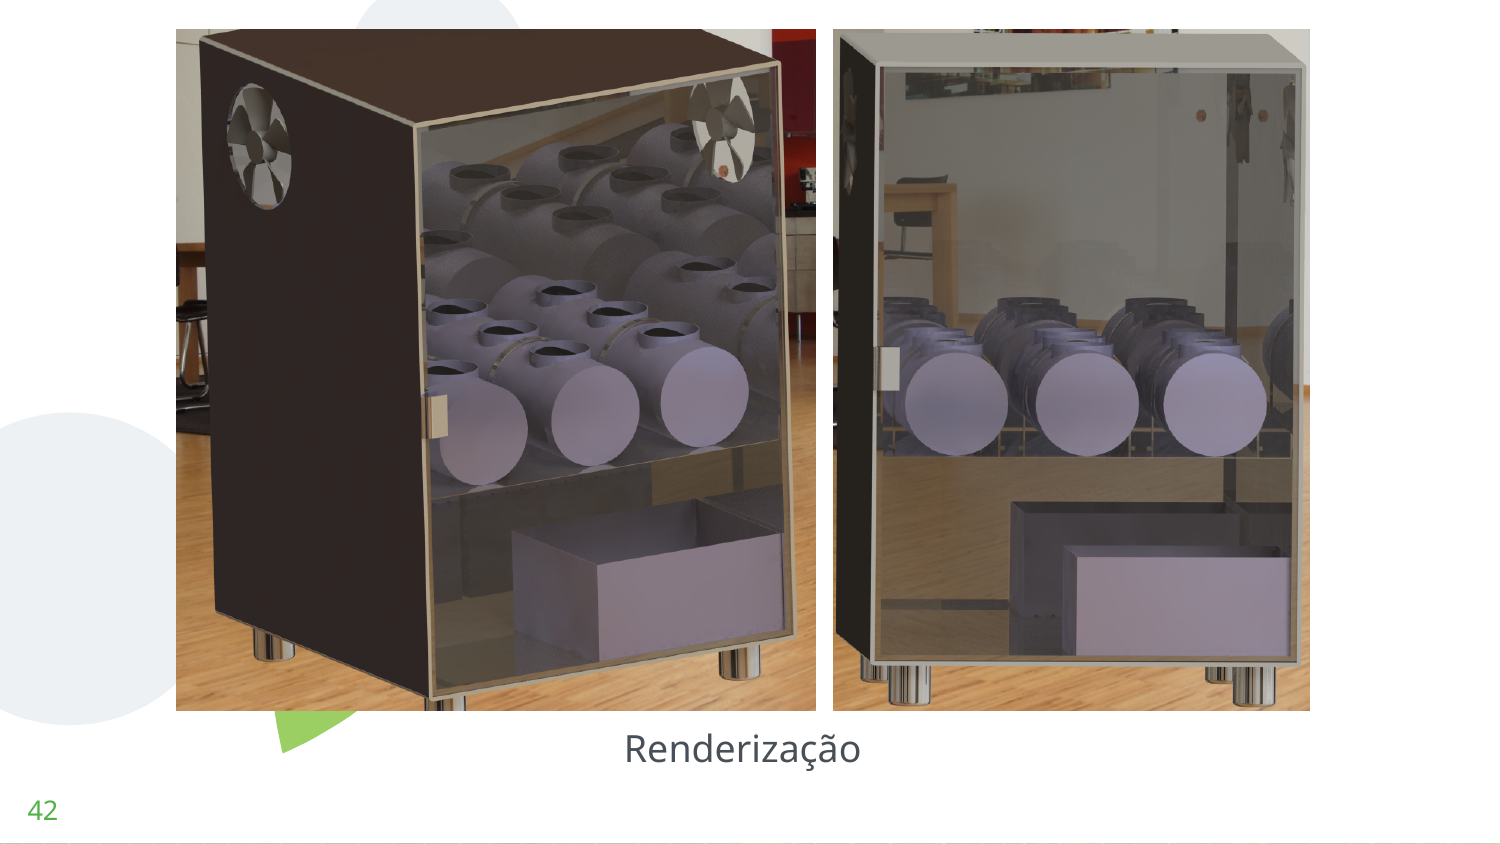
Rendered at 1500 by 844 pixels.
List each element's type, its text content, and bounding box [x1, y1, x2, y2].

picture [175, 29, 816, 711]
slide_number ‹#› [12, 779, 103, 844]
list Renderização [176, 710, 1310, 796]
picture [833, 29, 1310, 711]
